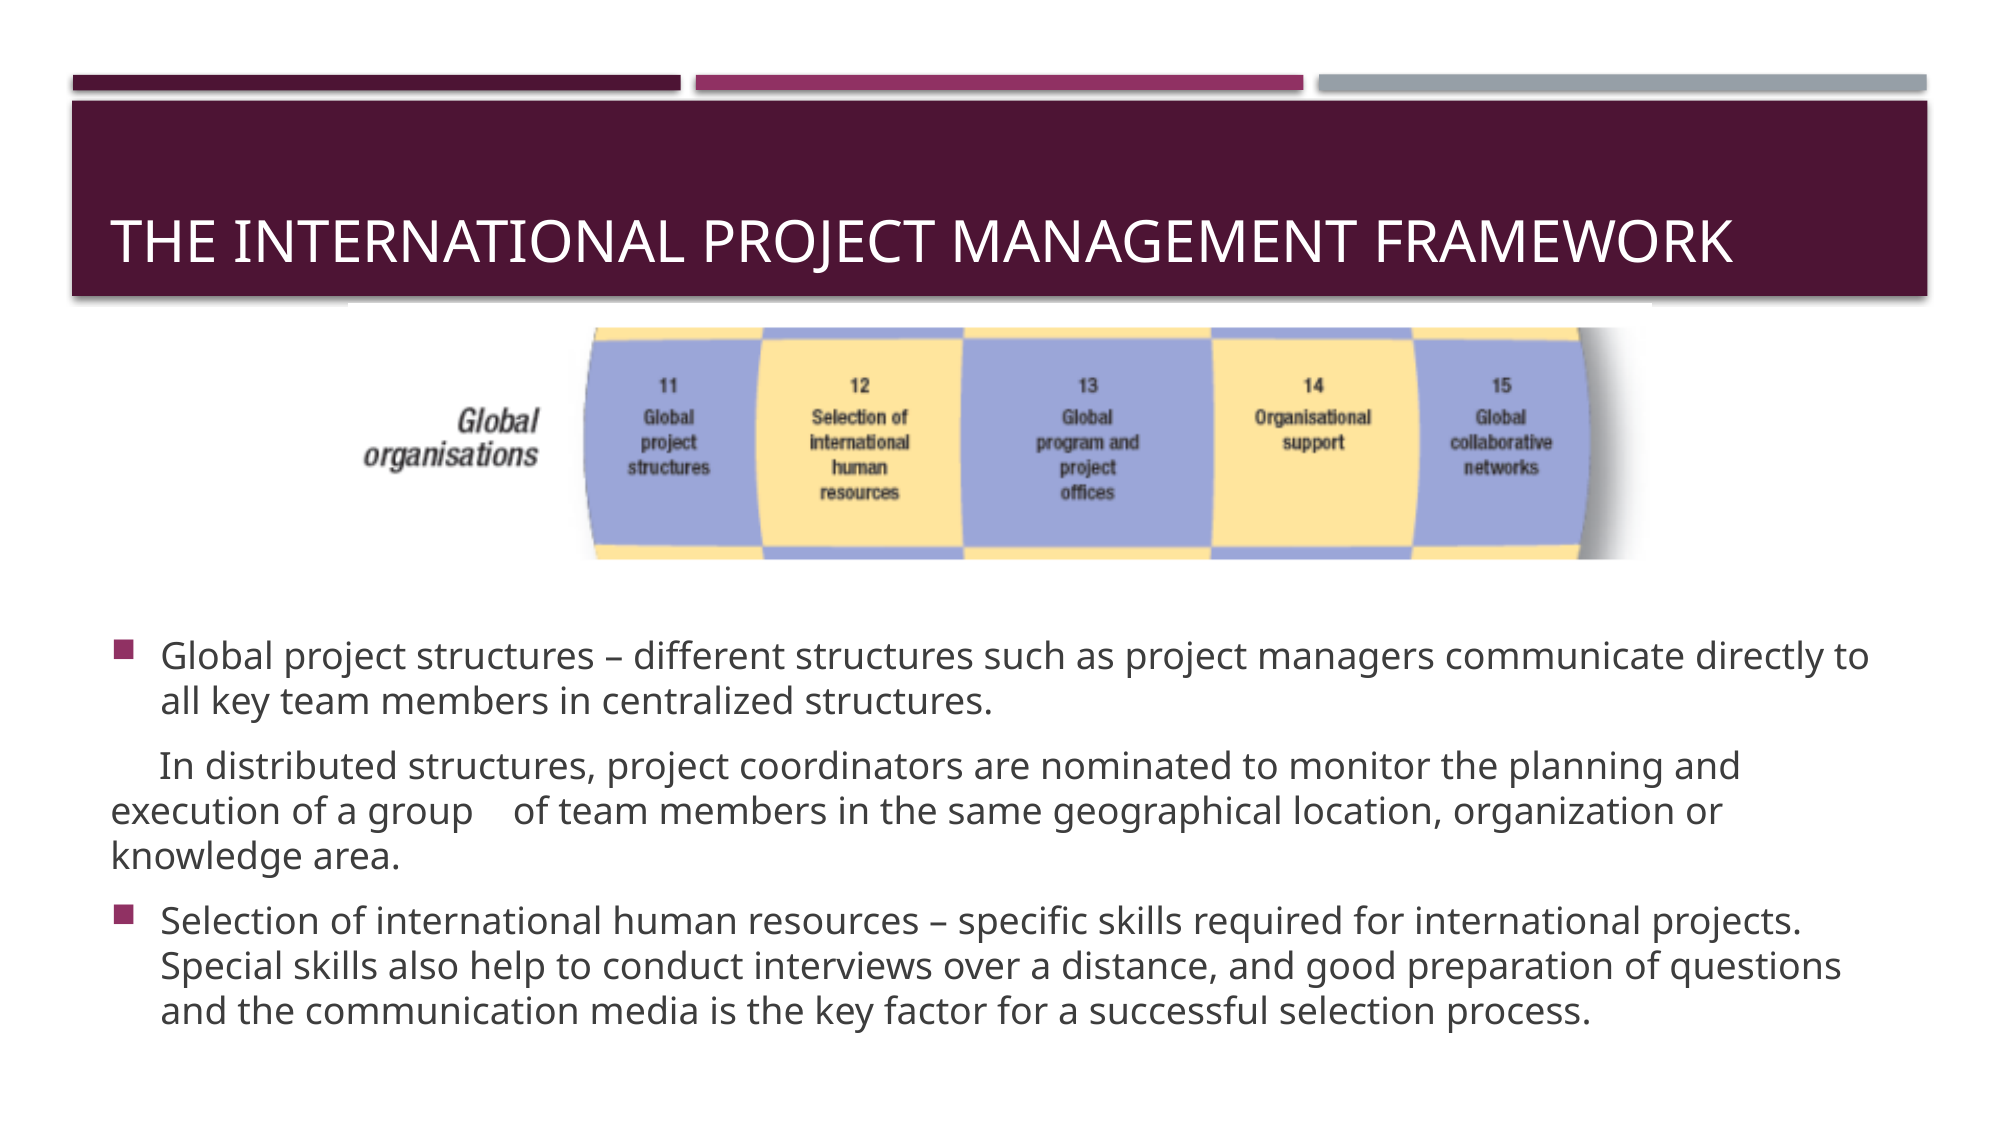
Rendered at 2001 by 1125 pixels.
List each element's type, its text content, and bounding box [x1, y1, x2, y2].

picture [348, 302, 1652, 581]
title The International Project Management Framework [95, 115, 1905, 282]
list Global project structures – different structures such as project managers communicate directly to all key team members in centralized structures. In distributed structures, project coordinators are nominated to monitor the planning and execution of a group of team members in the same geographical location, organization or knowledge area. Selection of international human resources – specific skills required for international projects. Special skills also help to conduct interviews over a distance, and good preparation of questions and the communication media is the key factor for a successful selection process. [95, 530, 1905, 1125]
